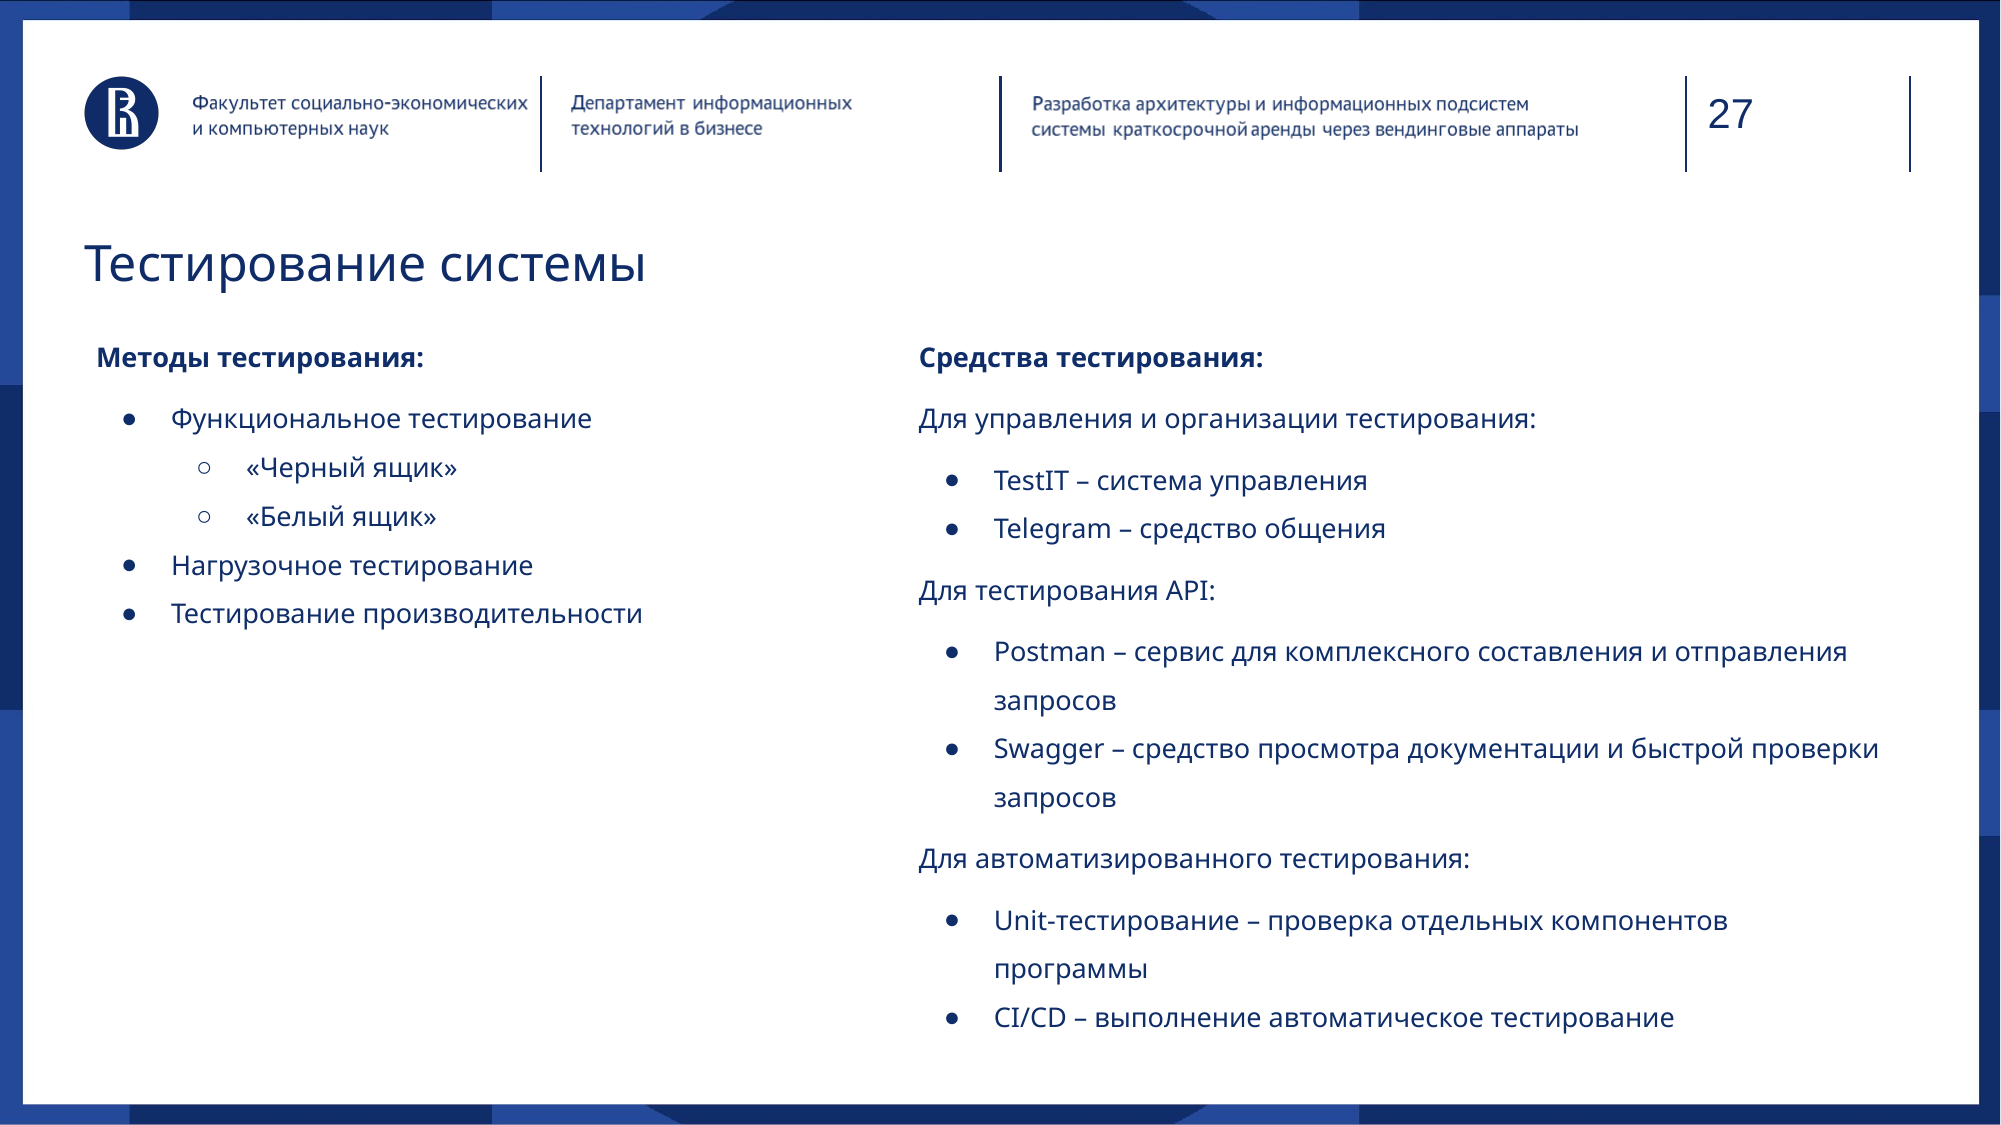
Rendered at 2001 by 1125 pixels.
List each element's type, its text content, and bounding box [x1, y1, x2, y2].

list Средства тестирования: Для управления и организации тестирования: TestIT – система управления Telegram – средство общения Для тестирования API: Postman – сервис для комплексного составления и отправления запросов Swagger – средство просмотра документации и быстрой проверки запросов Для автоматизированного тестирования: Unit-тестирование – проверка отдельных компонентов программы CI/CD – выполнение автоматическое тестирование [918, 335, 1884, 971]
list Методы тестирования: Функциональное тестирование «Черный ящик» «Белый ящик» Нагрузочное тестирование Тестирование производительности [96, 335, 778, 471]
picture [0, 0, 2001, 1125]
title Тестирование системы [84, 231, 1027, 322]
